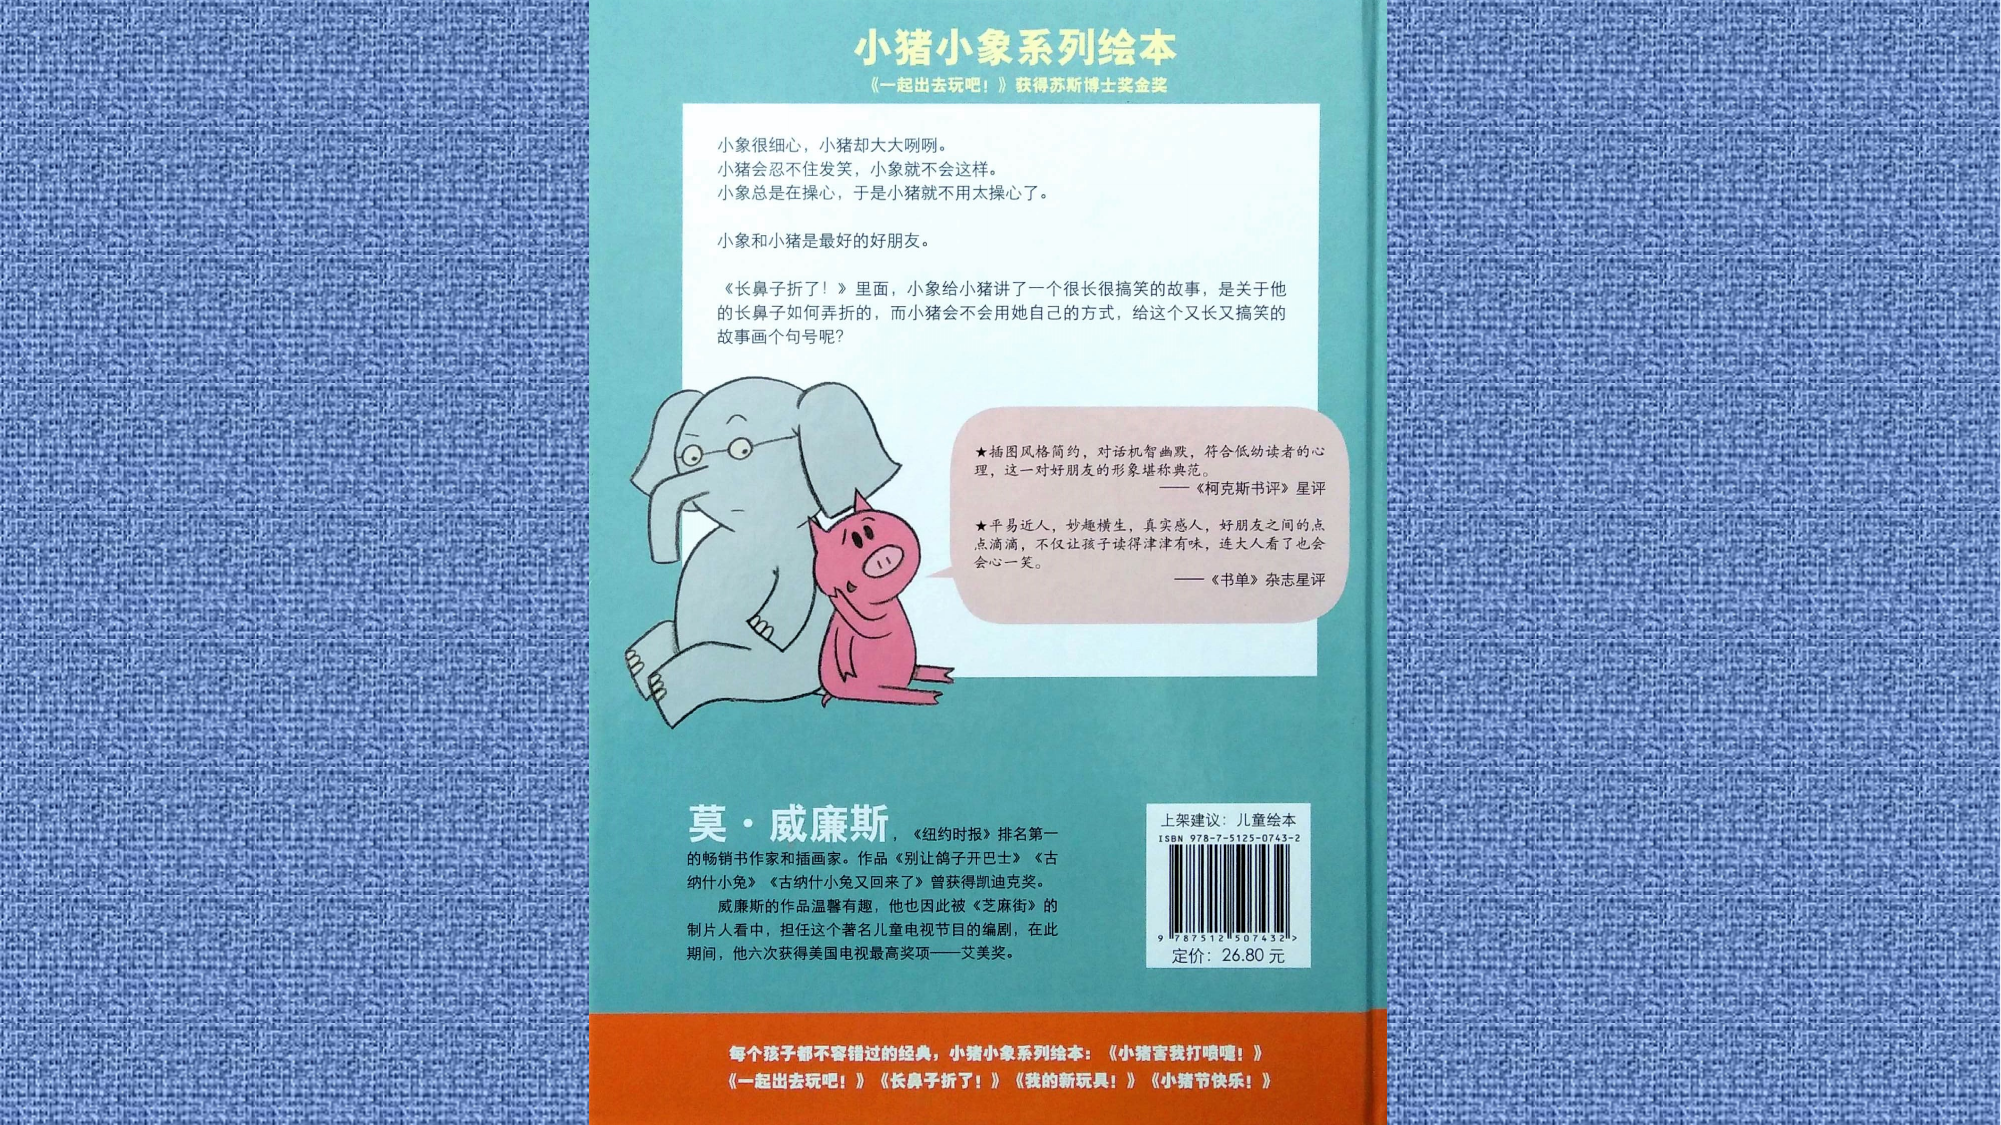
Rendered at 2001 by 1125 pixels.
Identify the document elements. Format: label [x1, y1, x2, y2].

list [589, 0, 1387, 1125]
picture [0, 0, 589, 1125]
picture [1387, 0, 2001, 1125]
